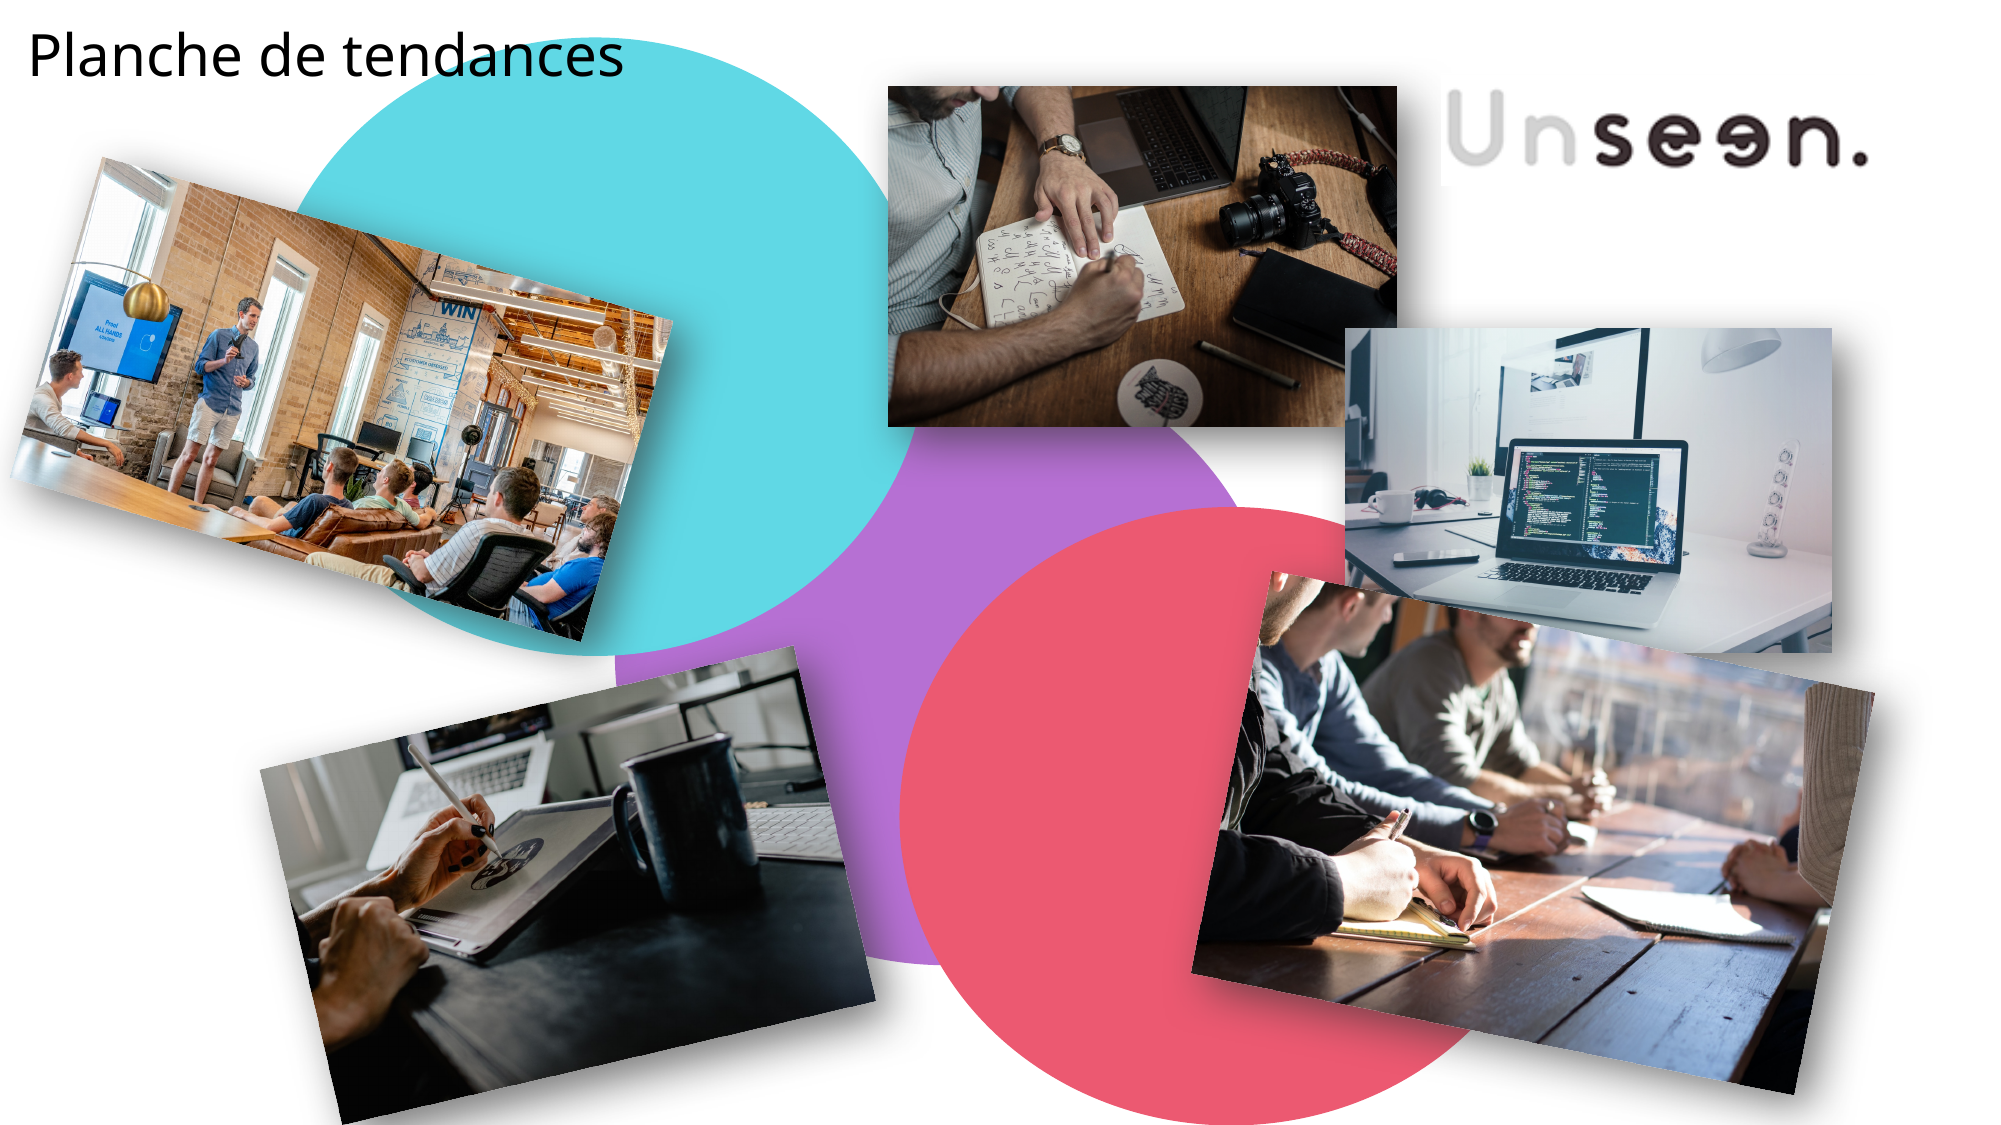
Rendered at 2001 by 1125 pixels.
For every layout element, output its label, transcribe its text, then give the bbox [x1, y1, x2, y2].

picture [1441, 73, 1875, 186]
text_box [630, 468, 1238, 967]
picture [888, 86, 1874, 1095]
text_box Planche de tendances [12, 11, 819, 166]
text_box [898, 505, 1429, 1125]
text_box [306, 117, 902, 656]
picture [11, 158, 672, 642]
picture [261, 647, 876, 1125]
